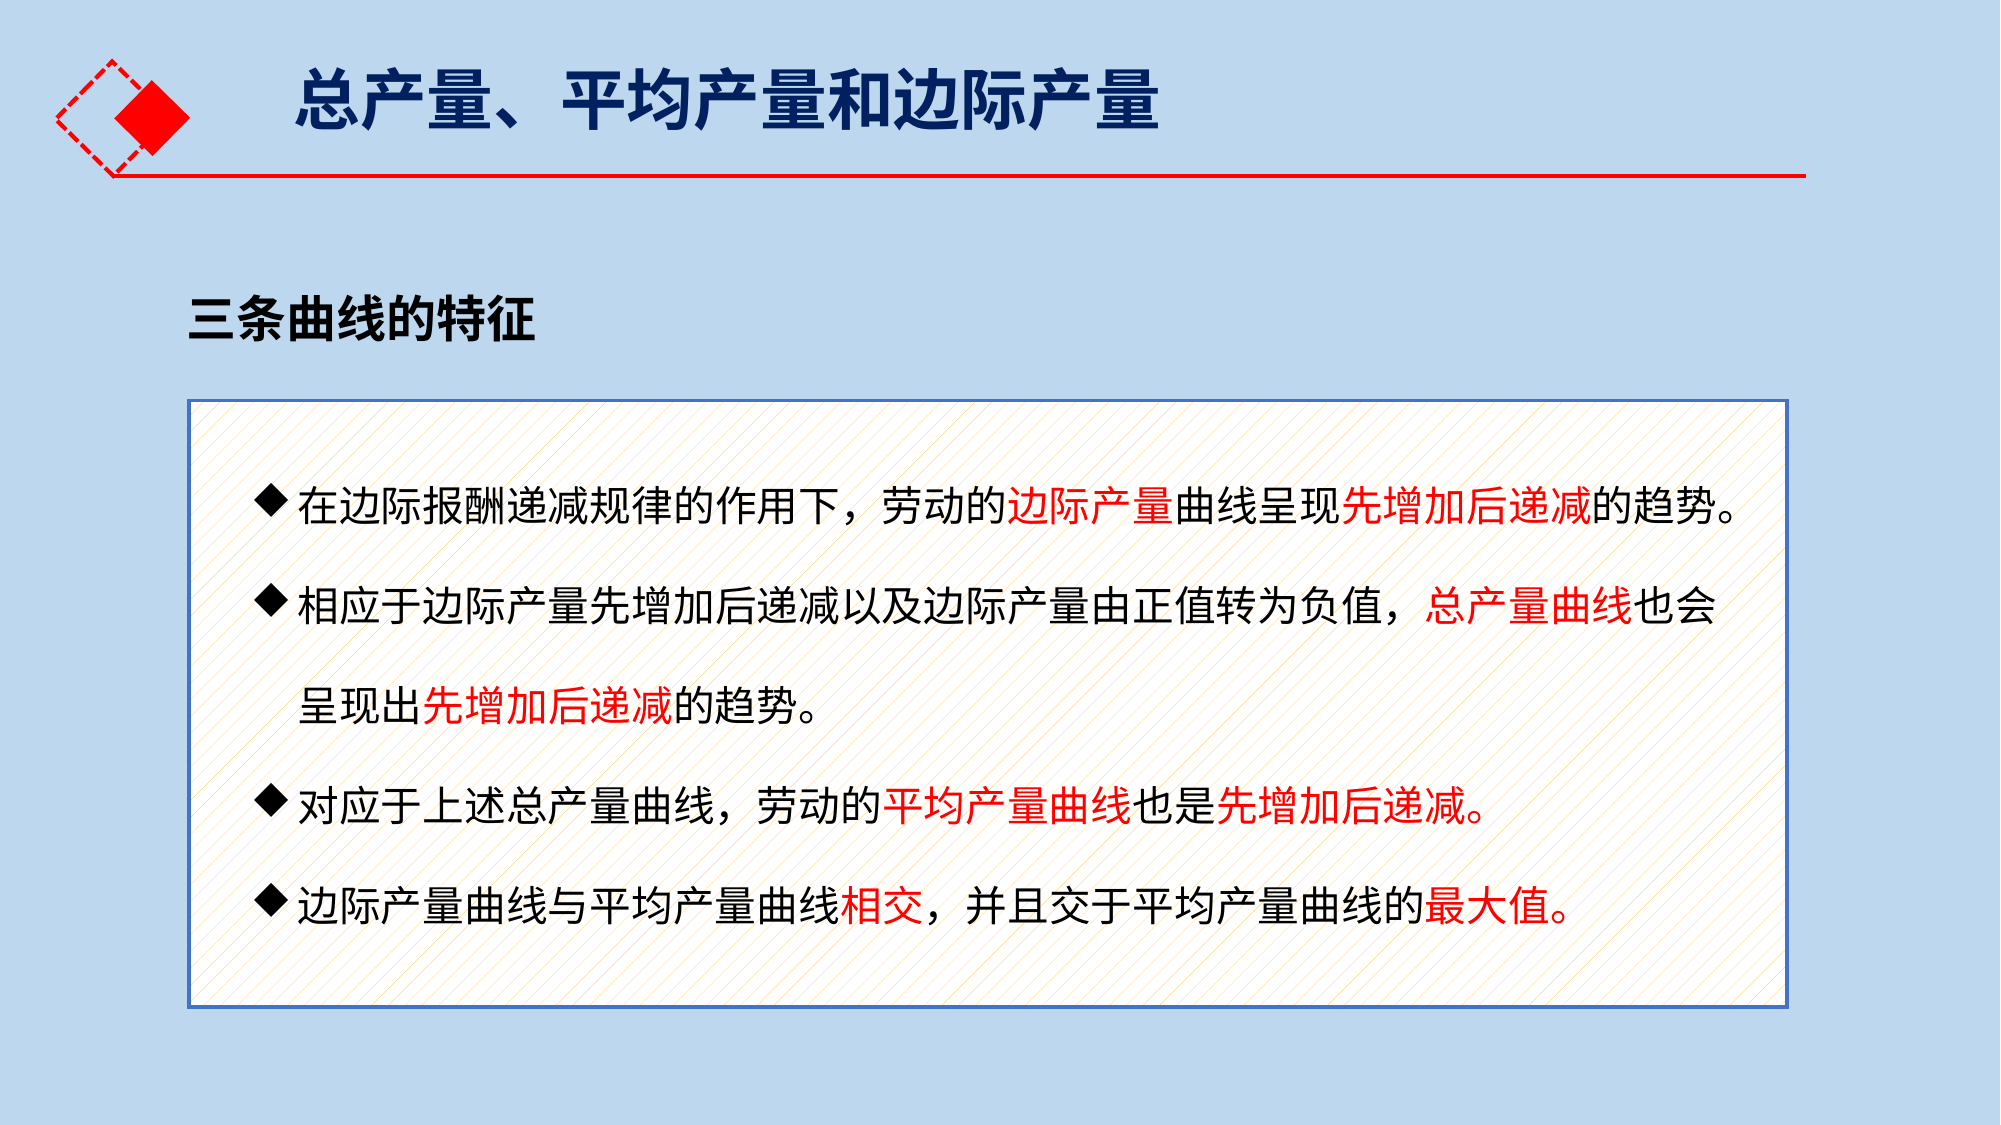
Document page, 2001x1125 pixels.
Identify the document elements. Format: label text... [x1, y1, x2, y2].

text_box 三条曲线的特征 [171, 280, 552, 356]
text_box [114, 80, 191, 157]
text_box [188, 400, 1764, 1008]
text_box [1764, 400, 1788, 1008]
text_box 总产量、平均产量和边际产量 [278, 59, 2000, 207]
text_box [54, 61, 143, 178]
